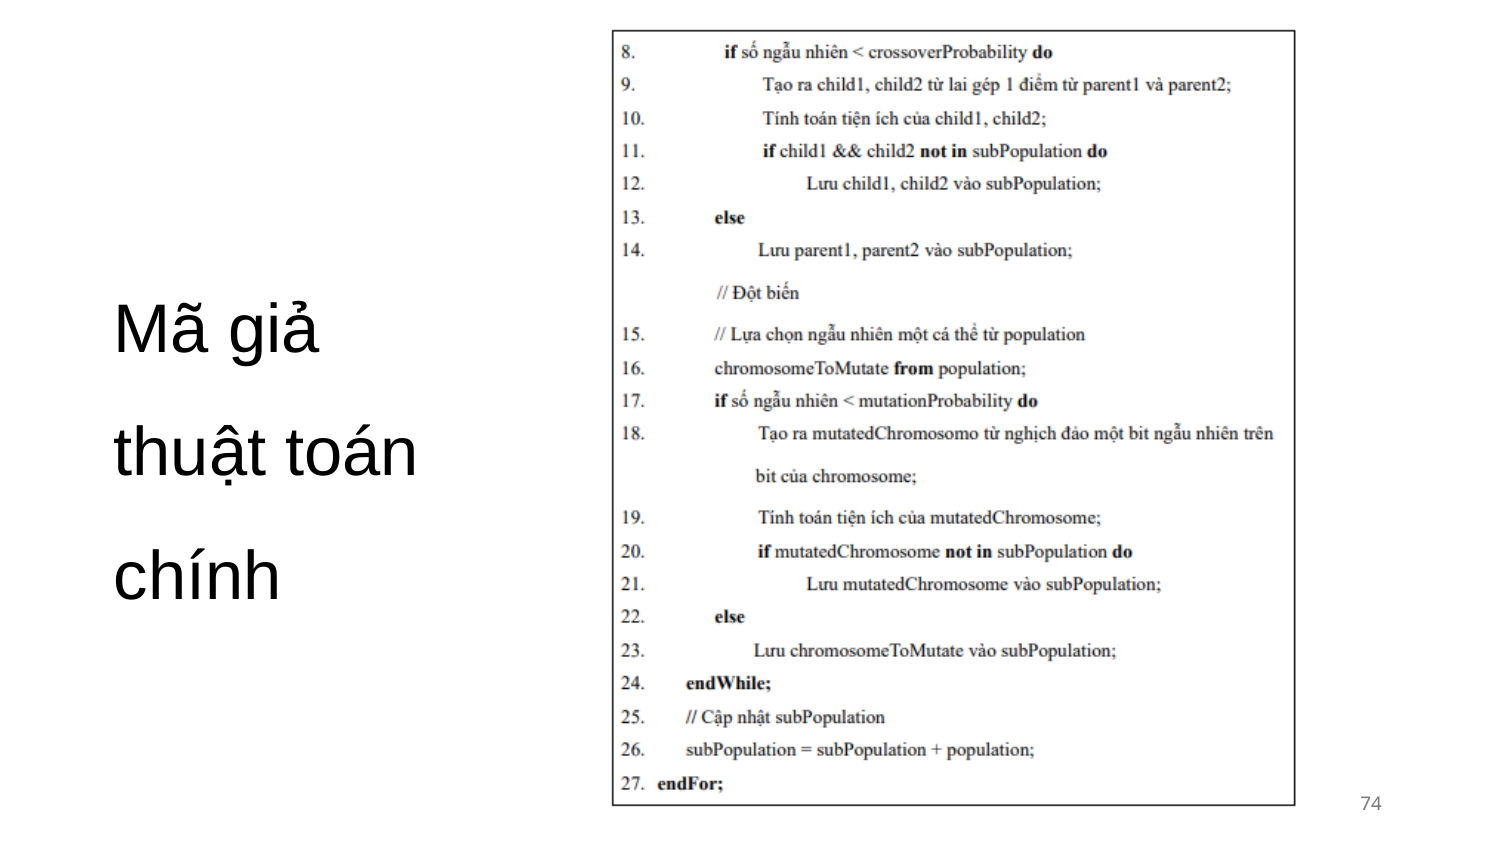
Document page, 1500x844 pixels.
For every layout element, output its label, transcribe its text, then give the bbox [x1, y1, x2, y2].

slide_number 74 [1059, 782, 1397, 827]
picture [595, 13, 1306, 819]
title Mã giả thuật toán chính [98, 232, 479, 623]
